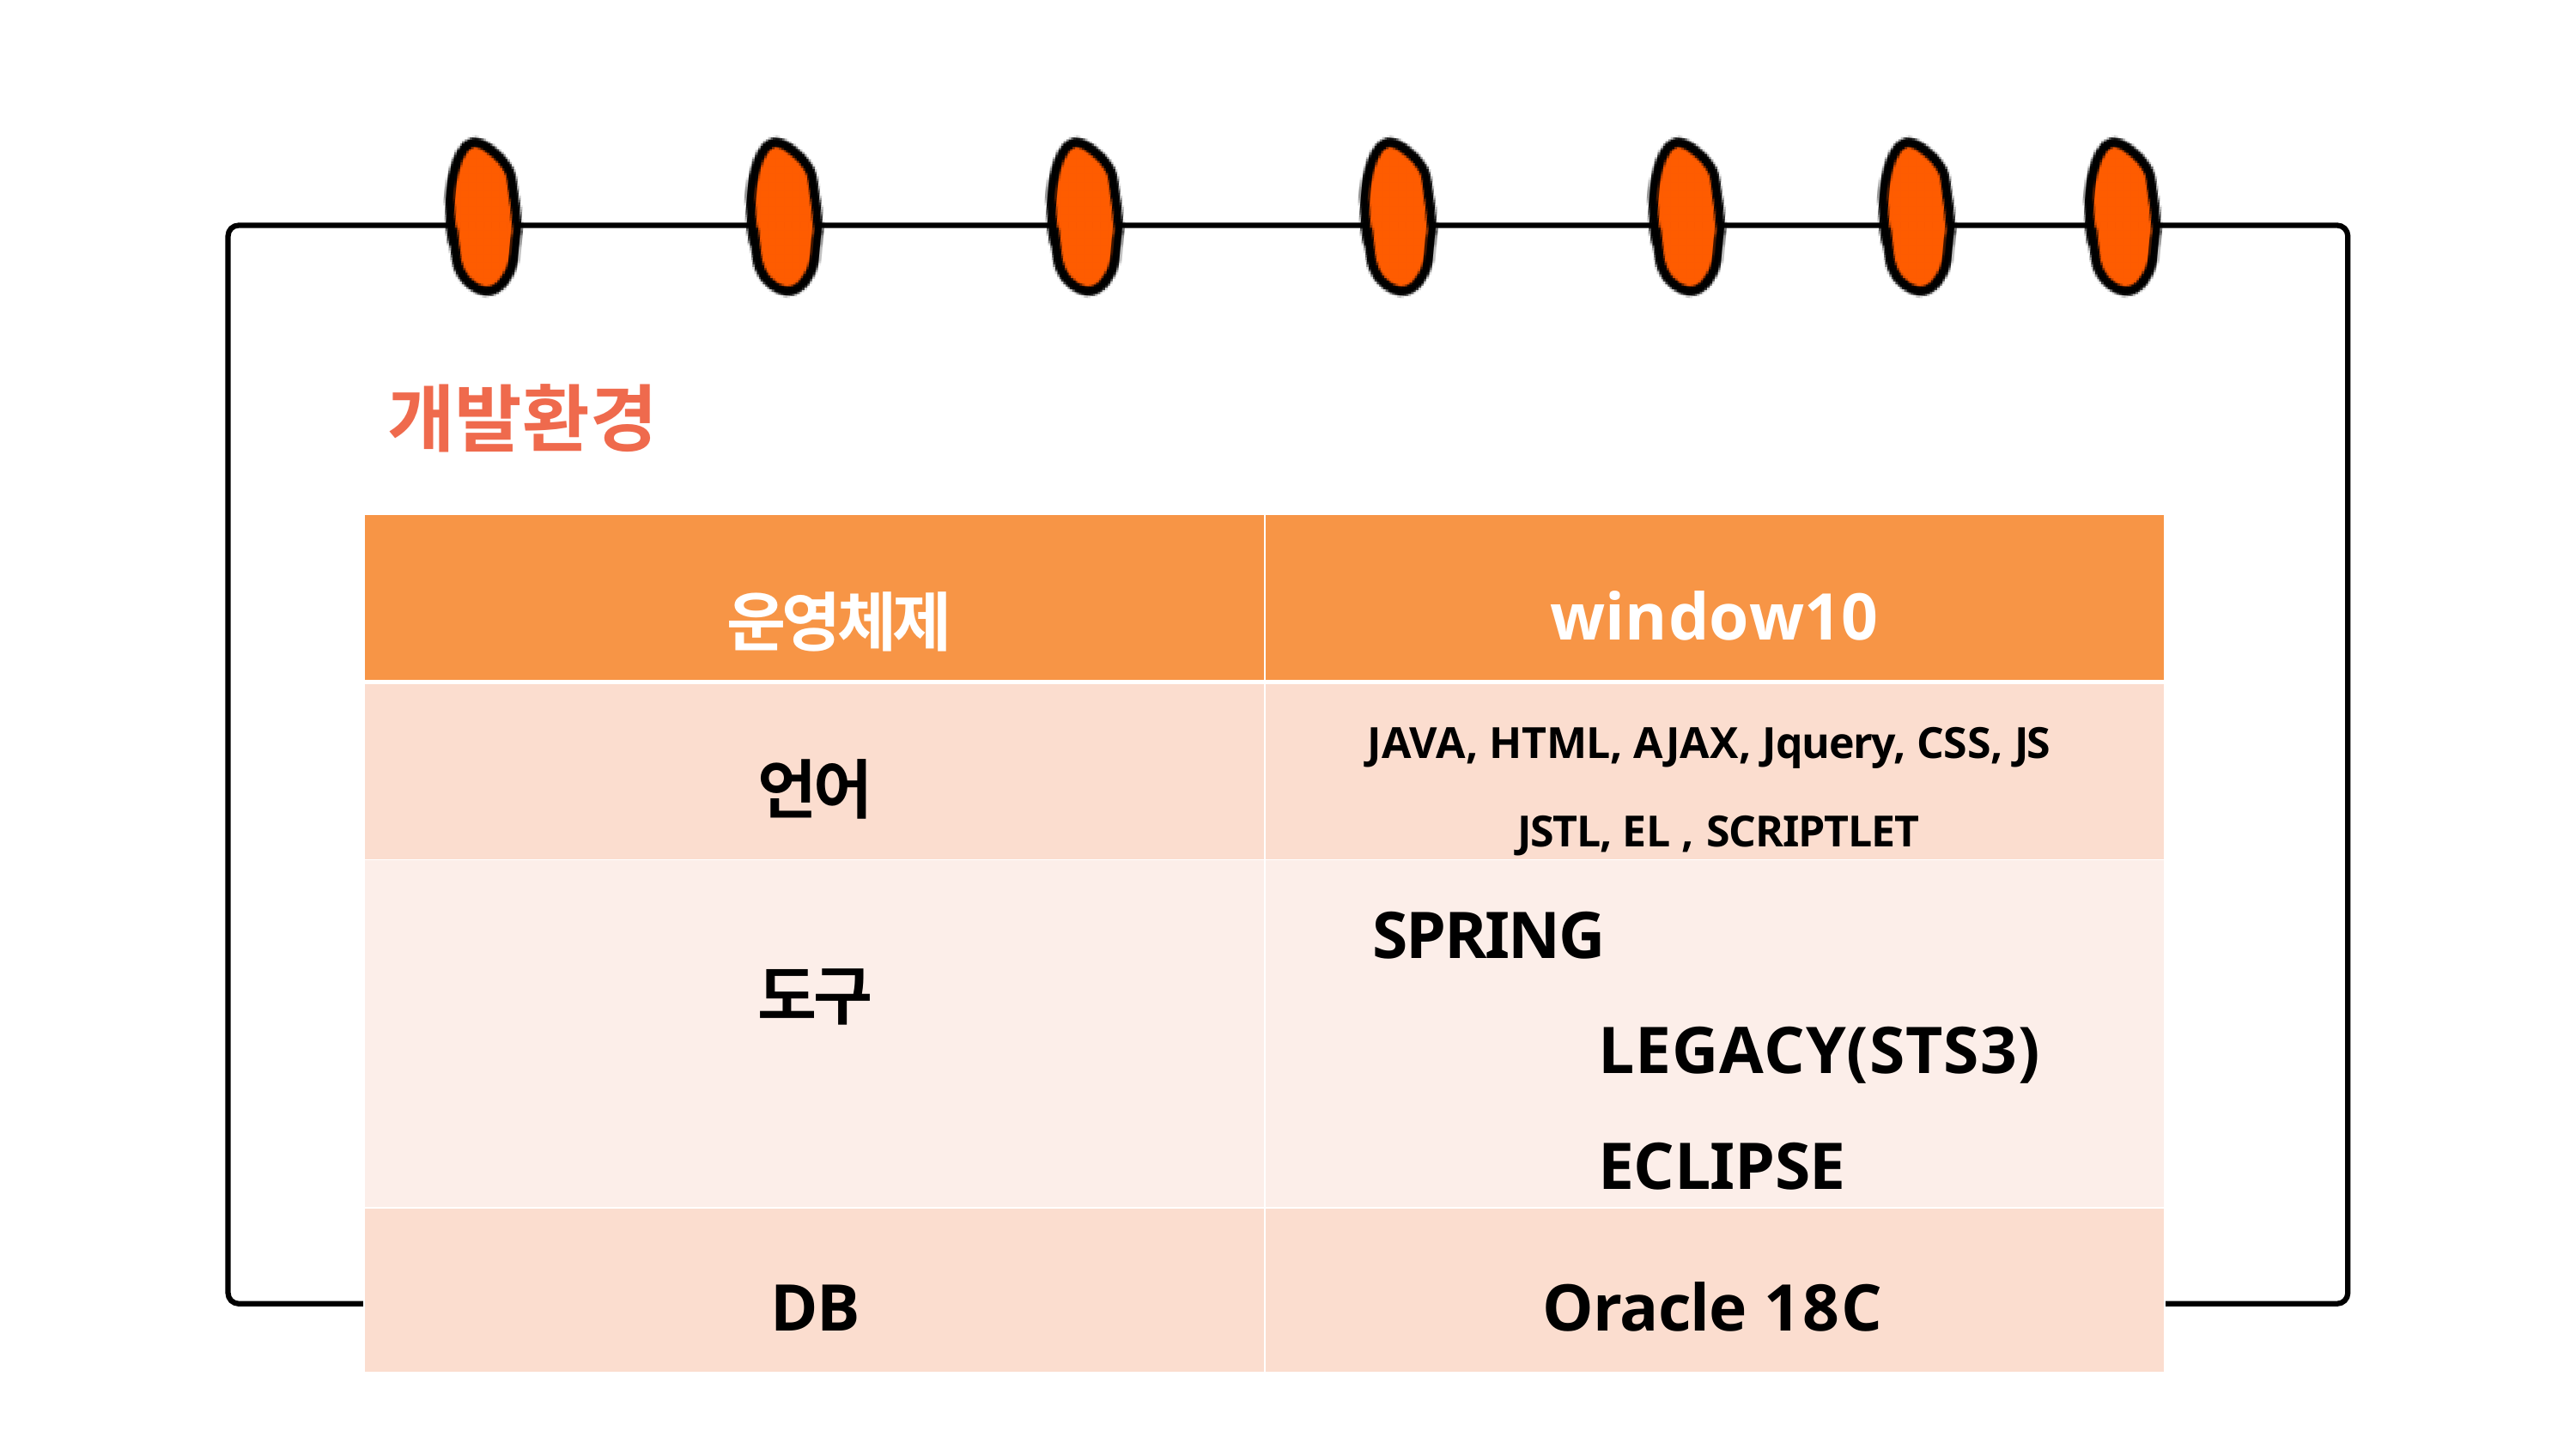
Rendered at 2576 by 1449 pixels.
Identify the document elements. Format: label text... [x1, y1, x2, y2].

table_header 운영체제 [365, 515, 1264, 680]
table_cell 도구 [365, 860, 1264, 1207]
text_box [290, 38, 591, 487]
table_cell DB [365, 1209, 1264, 1372]
title 개발환경 [385, 370, 665, 615]
text_box [665, 487, 2348, 1304]
table_cell Oracle 18C [1266, 1209, 2164, 1372]
table_cell JAVA, HTML, AJAX, Jquery, CSS, JS JSTL, EL , SCRIPTLET [1266, 684, 2164, 859]
text_box [591, 38, 891, 487]
table_header window10 [1266, 515, 2164, 680]
text_box [1493, 38, 1723, 487]
text_box [228, 225, 385, 1304]
text_box [1205, 38, 1493, 487]
text_box [891, 38, 1205, 487]
table_cell 언어 [365, 684, 1264, 859]
text_box [1723, 38, 1929, 487]
table_cell SPRING LEGACY(STS3) ECLIPSE [1266, 860, 2164, 1207]
text_box [1929, 38, 2372, 487]
